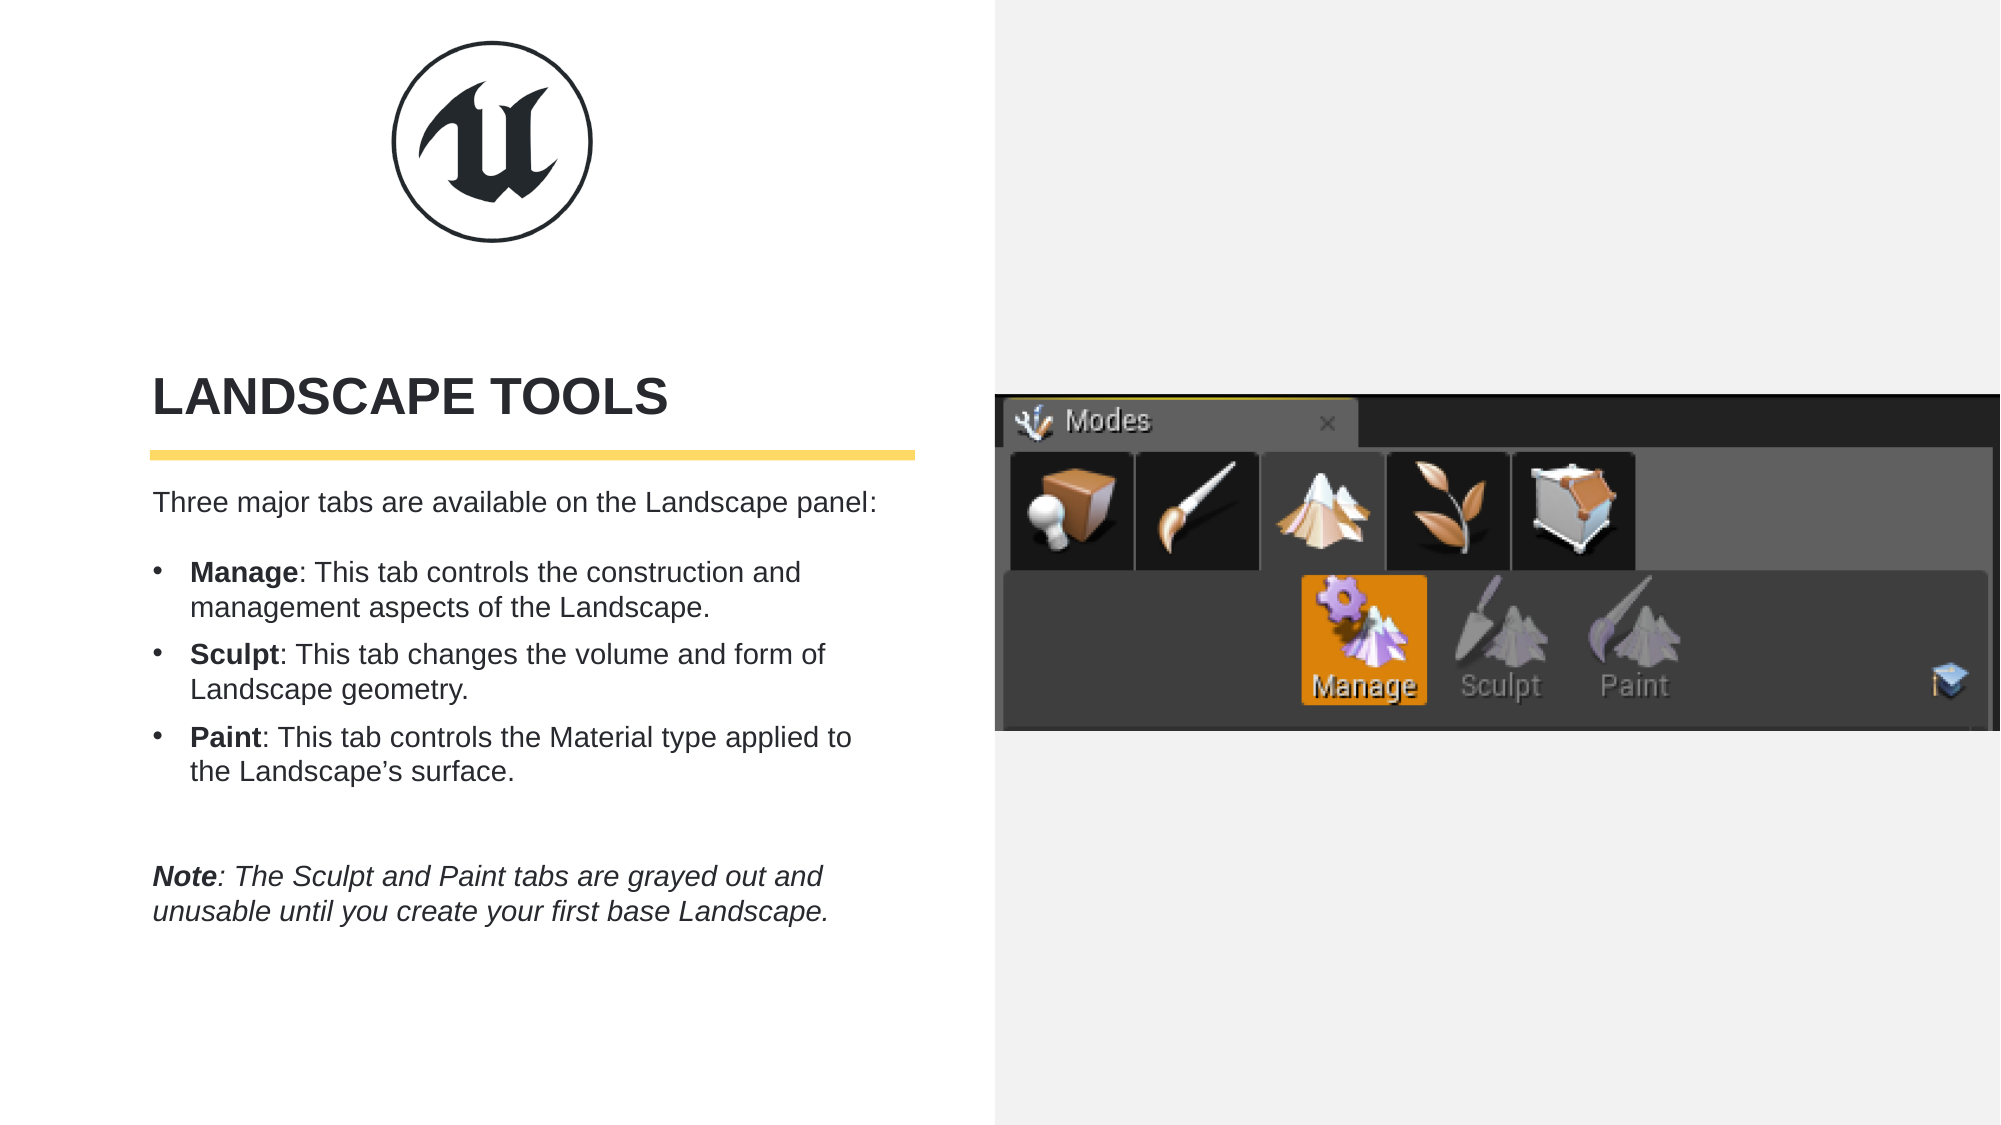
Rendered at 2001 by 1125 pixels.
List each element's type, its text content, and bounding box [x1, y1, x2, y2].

picture [384, 33, 601, 75]
list Three major tabs are available on the Landscape panel: Manage: This tab controls the construction and management aspects of the Landscape. Sculpt: This tab changes the volume and form of Landscape geometry. Paint: This tab controls the Material type applied to the Landscape’s surface. Note: The Sculpt and Paint tabs are grayed out and unusable until you create your first base Landscape. [137, 475, 903, 1125]
title Landscape Tools [137, 75, 903, 433]
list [994, 394, 2000, 731]
